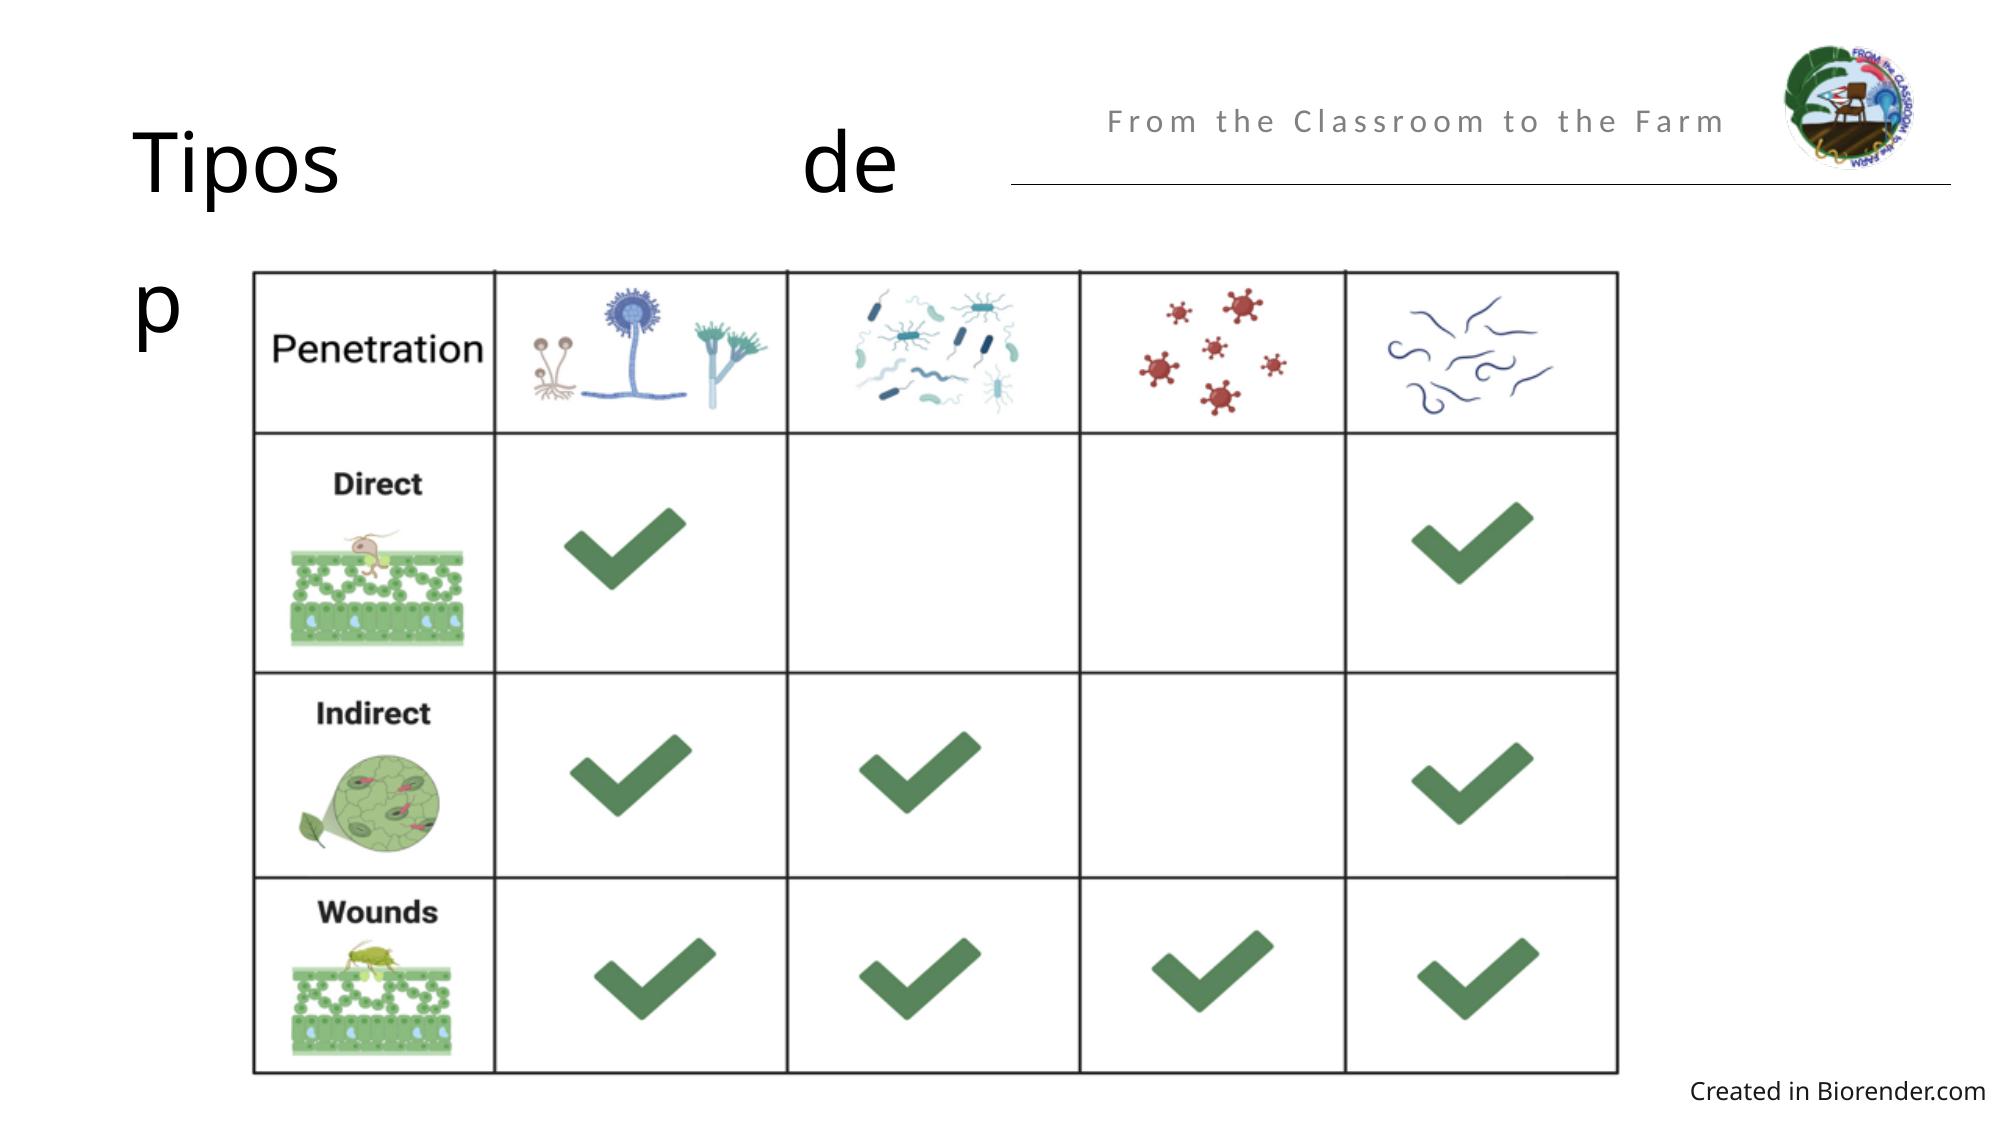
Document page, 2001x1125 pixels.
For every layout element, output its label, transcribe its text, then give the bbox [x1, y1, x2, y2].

text_box Tipos de penetración [117, 62, 916, 357]
text_box Created in Biorender.com [1488, 1063, 2000, 1106]
picture [182, 251, 1691, 1095]
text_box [1011, 30, 1951, 185]
